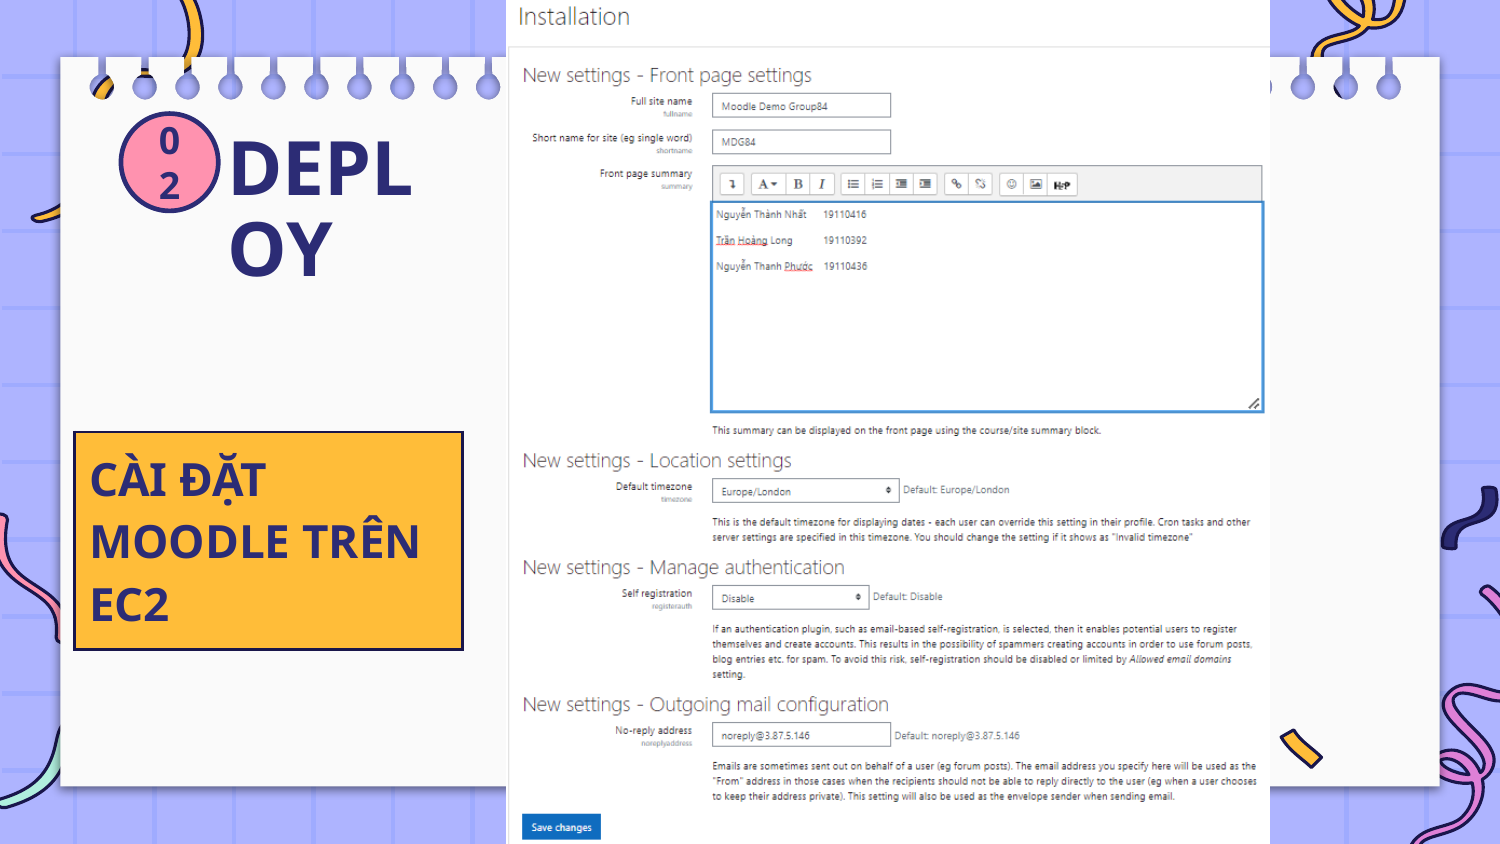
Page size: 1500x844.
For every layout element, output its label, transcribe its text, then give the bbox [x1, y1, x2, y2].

text_box 02 [120, 113, 219, 211]
picture [506, 0, 1270, 844]
text_box [1281, 729, 1322, 768]
title DEPLOY [227, 115, 463, 210]
table_header CÀI ĐẶT MOODLE TRÊN EC2 [76, 433, 461, 648]
